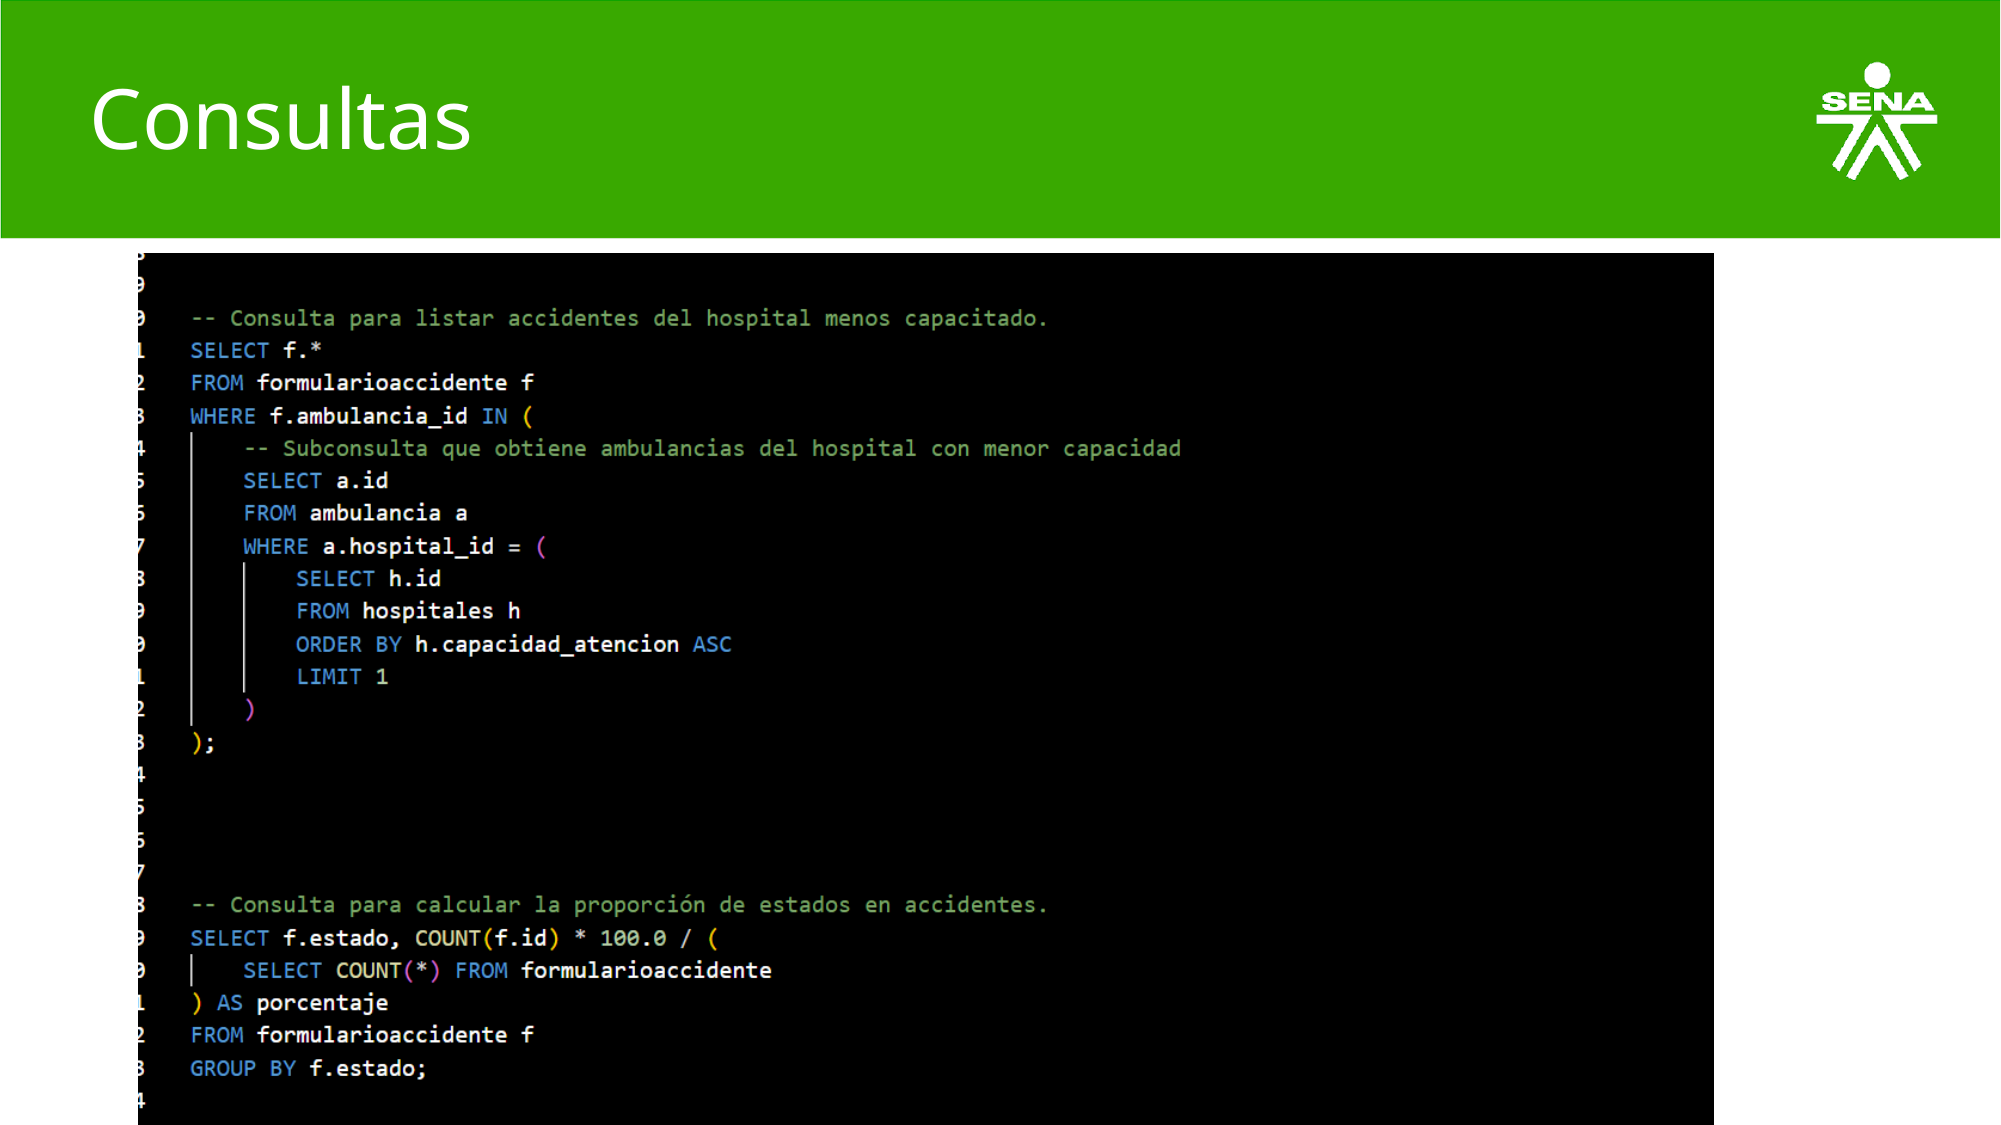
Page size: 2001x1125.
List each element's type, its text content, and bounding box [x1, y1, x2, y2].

picture [0, 0, 2001, 1125]
title Consultas [74, 54, 1758, 192]
